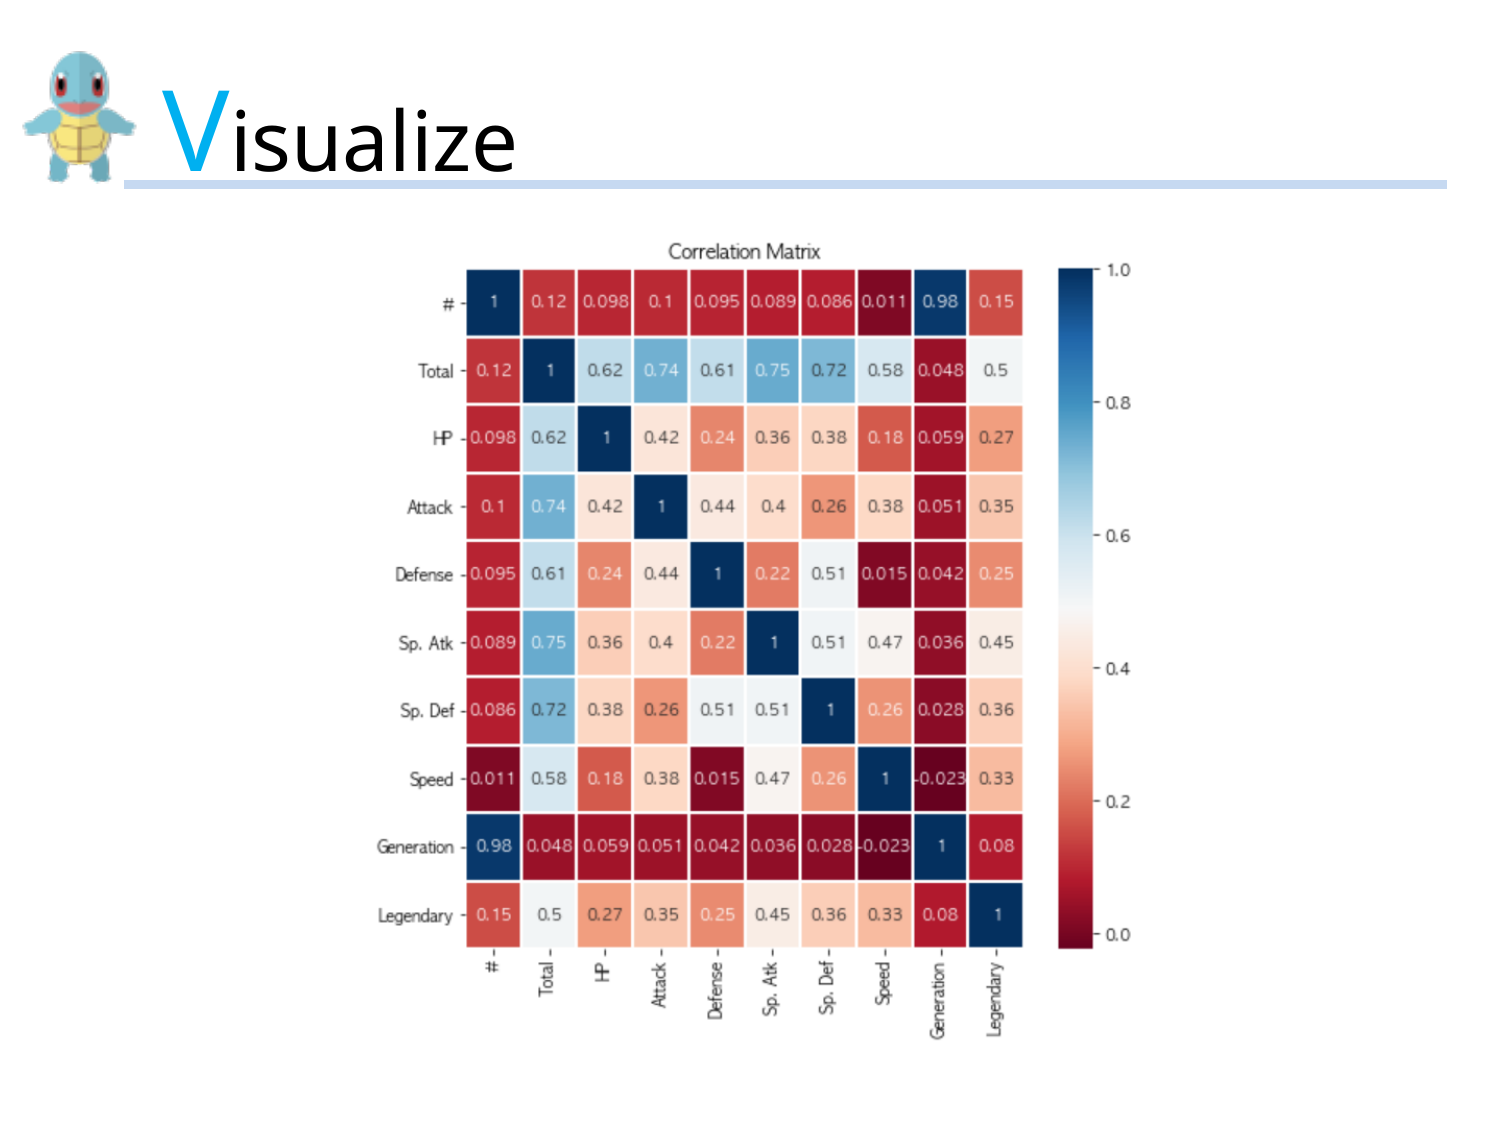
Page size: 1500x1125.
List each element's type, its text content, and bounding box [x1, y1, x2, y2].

picture [0, 0, 214, 224]
picture [343, 224, 1228, 1053]
title Visualize [218, 32, 1498, 220]
